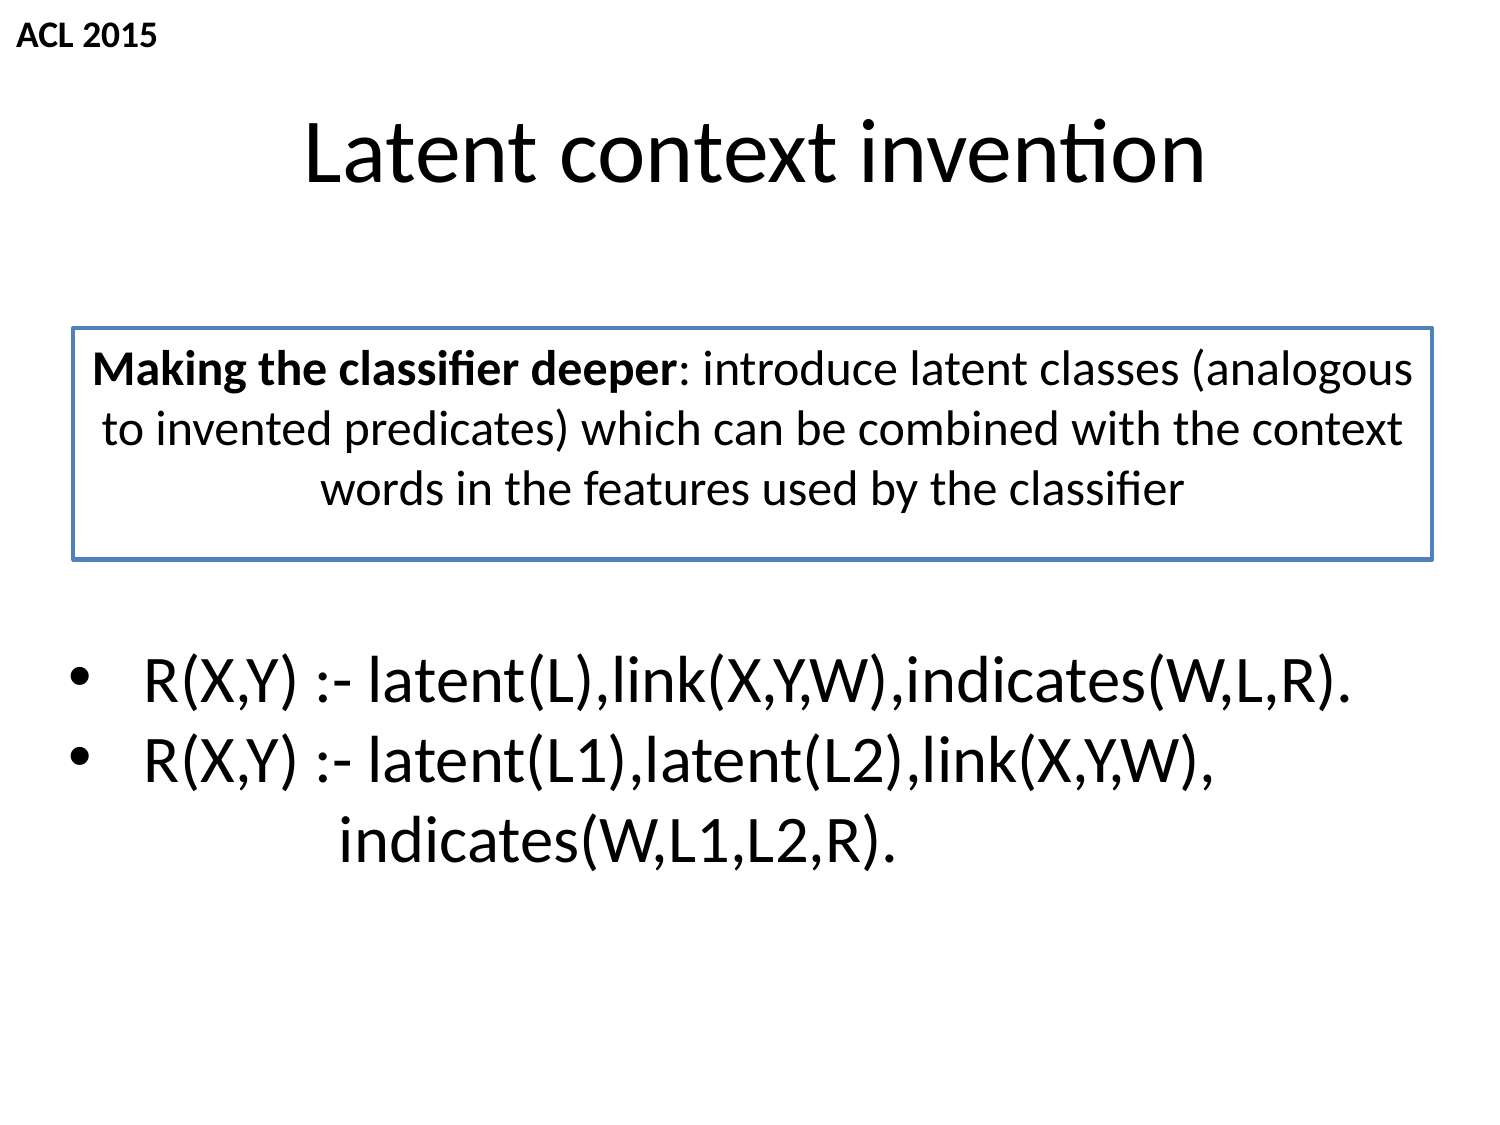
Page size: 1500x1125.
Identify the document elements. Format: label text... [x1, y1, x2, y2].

text_box ACL 2015 [1, 2, 174, 63]
subtitle Making the classifier deeper: introduce latent classes (analogous to invented predicates) which can be combined with the context words in the features used by the classifier [71, 326, 1434, 562]
text_box R(X,Y) :- latent(L),link(X,Y,W),indicates(W,L,R). R(X,Y) :- latent(L1),latent(L2),link(X,Y,W), indicates(W,L1,L2,R). [0, 548, 1433, 963]
title Latent context invention [118, 61, 1394, 232]
